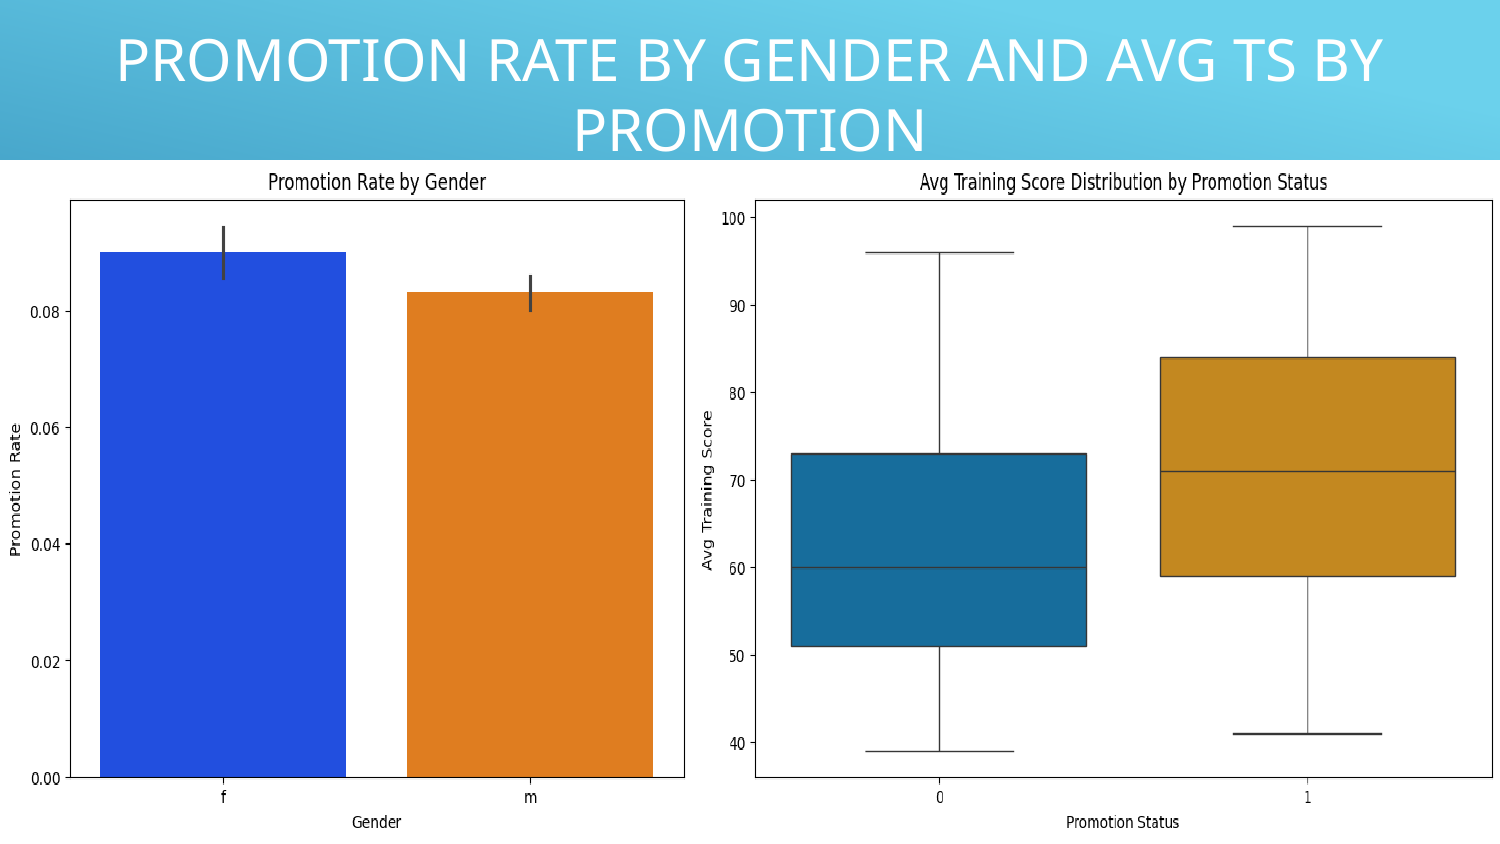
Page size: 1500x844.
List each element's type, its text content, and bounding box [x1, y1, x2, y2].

picture [0, 159, 1500, 844]
title Promotion rate by gender and avg ts by promotion [0, 0, 1500, 159]
